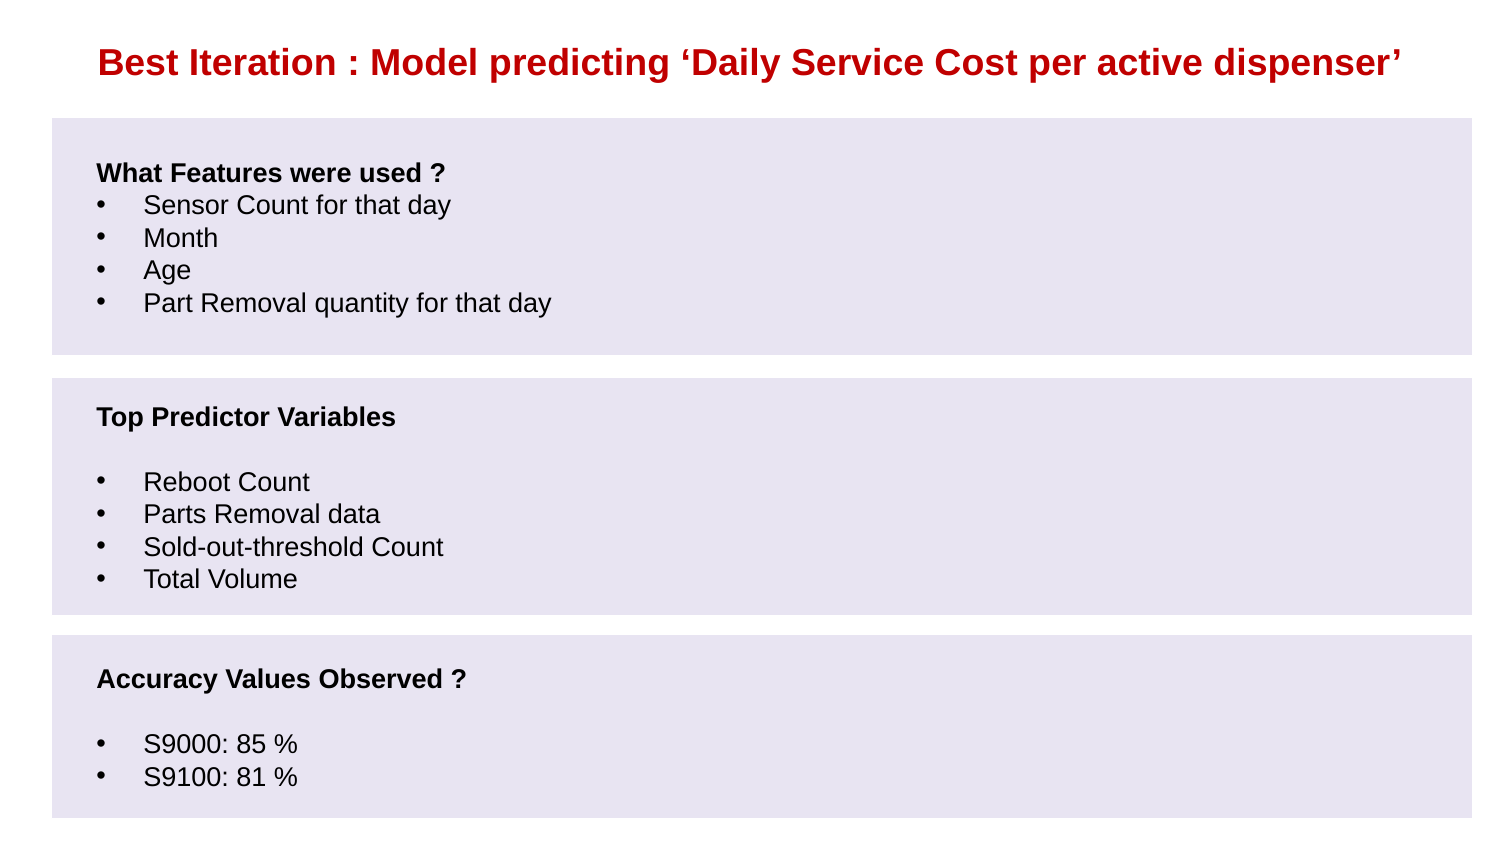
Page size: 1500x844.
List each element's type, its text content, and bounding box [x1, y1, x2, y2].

text_box Best Iteration : Model predicting ‘Daily Service Cost per active dispenser’ [36, 22, 1473, 96]
text_box Accuracy Values Observed ? S9000: 85 % S9100: 81 % [51, 634, 1474, 819]
text_box What Features were used ? Sensor Count for that day Month Age Part Removal quantity for that day [51, 117, 1474, 356]
text_box Top Predictor Variables Reboot Count Parts Removal data Sold-out-threshold Count Total Volume [51, 377, 1474, 616]
